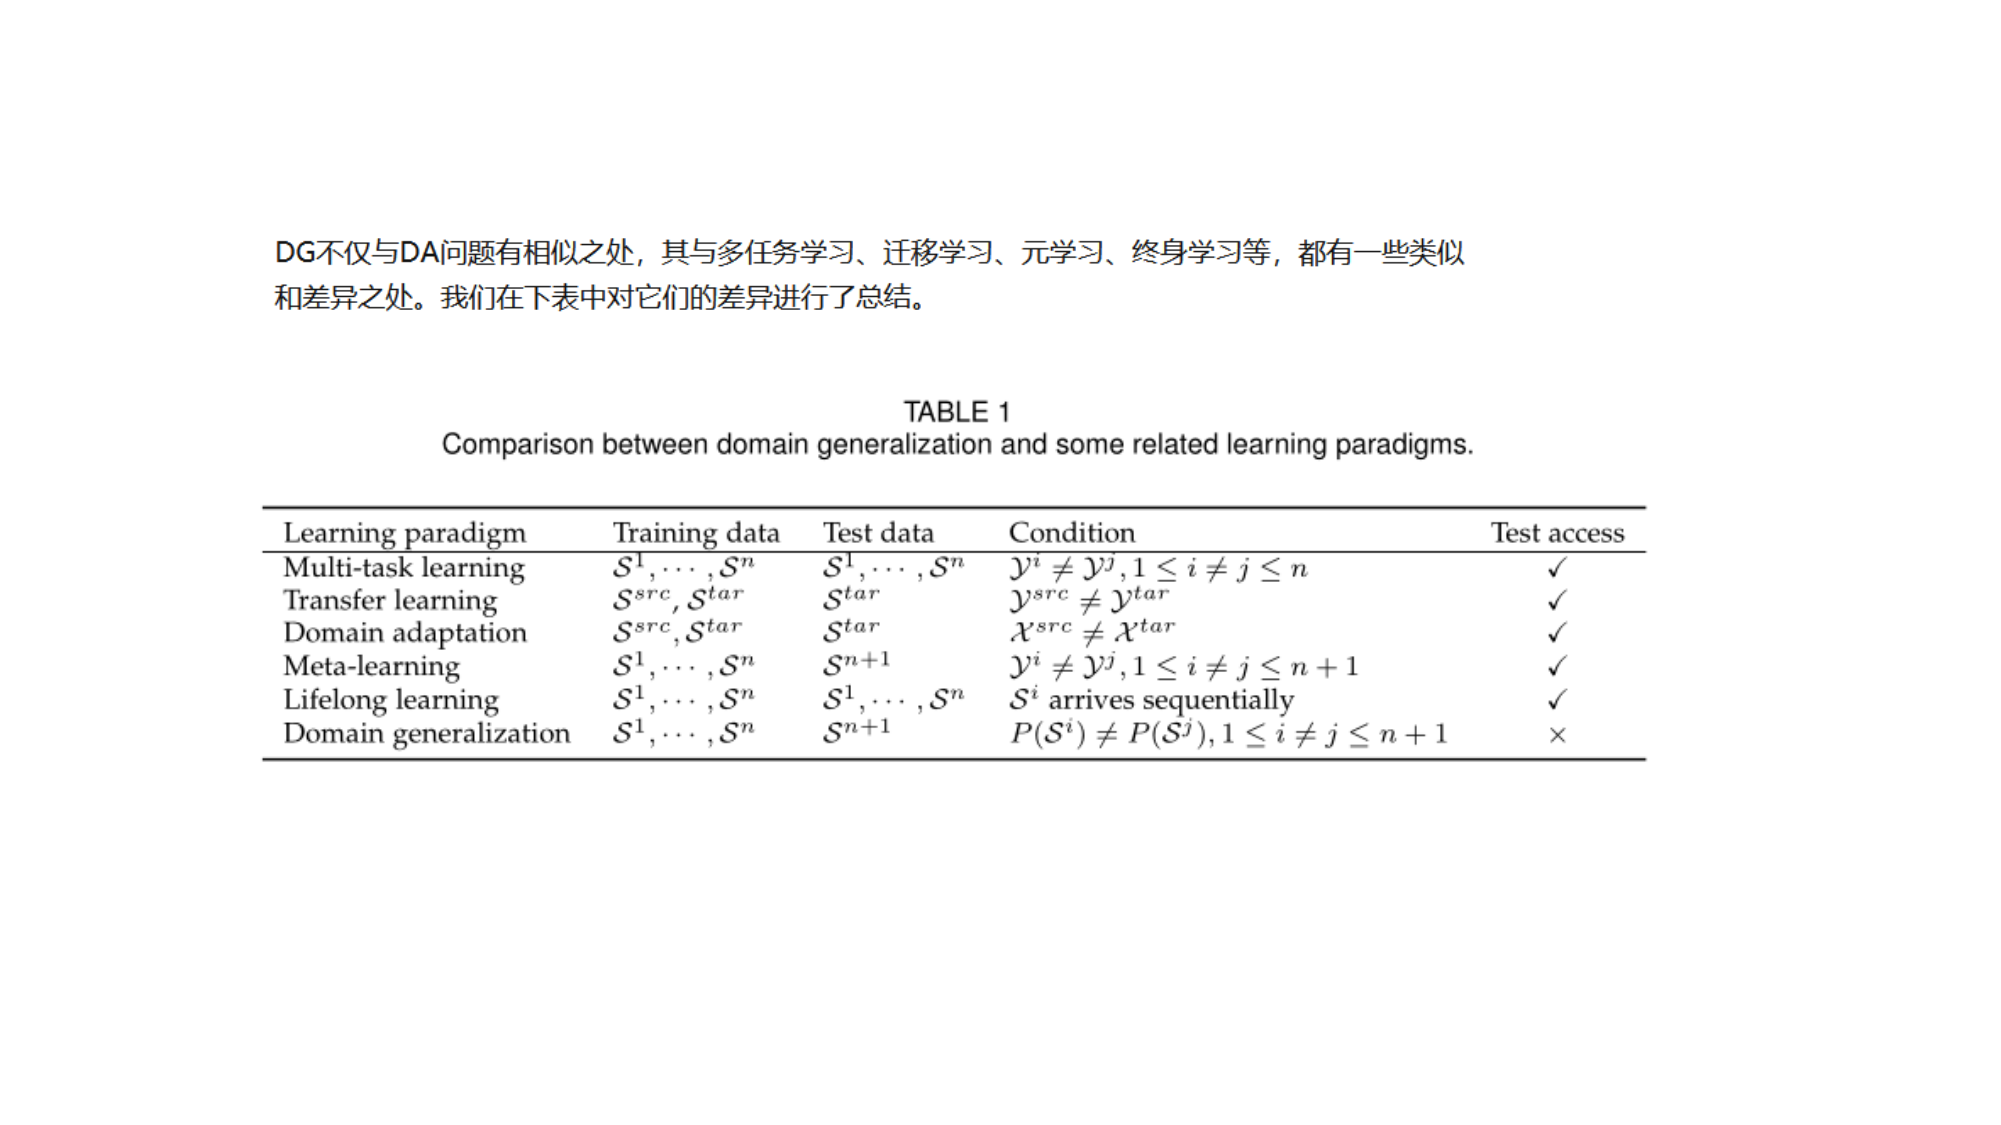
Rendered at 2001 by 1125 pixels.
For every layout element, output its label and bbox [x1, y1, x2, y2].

picture [266, 223, 1476, 317]
picture [245, 385, 1683, 780]
